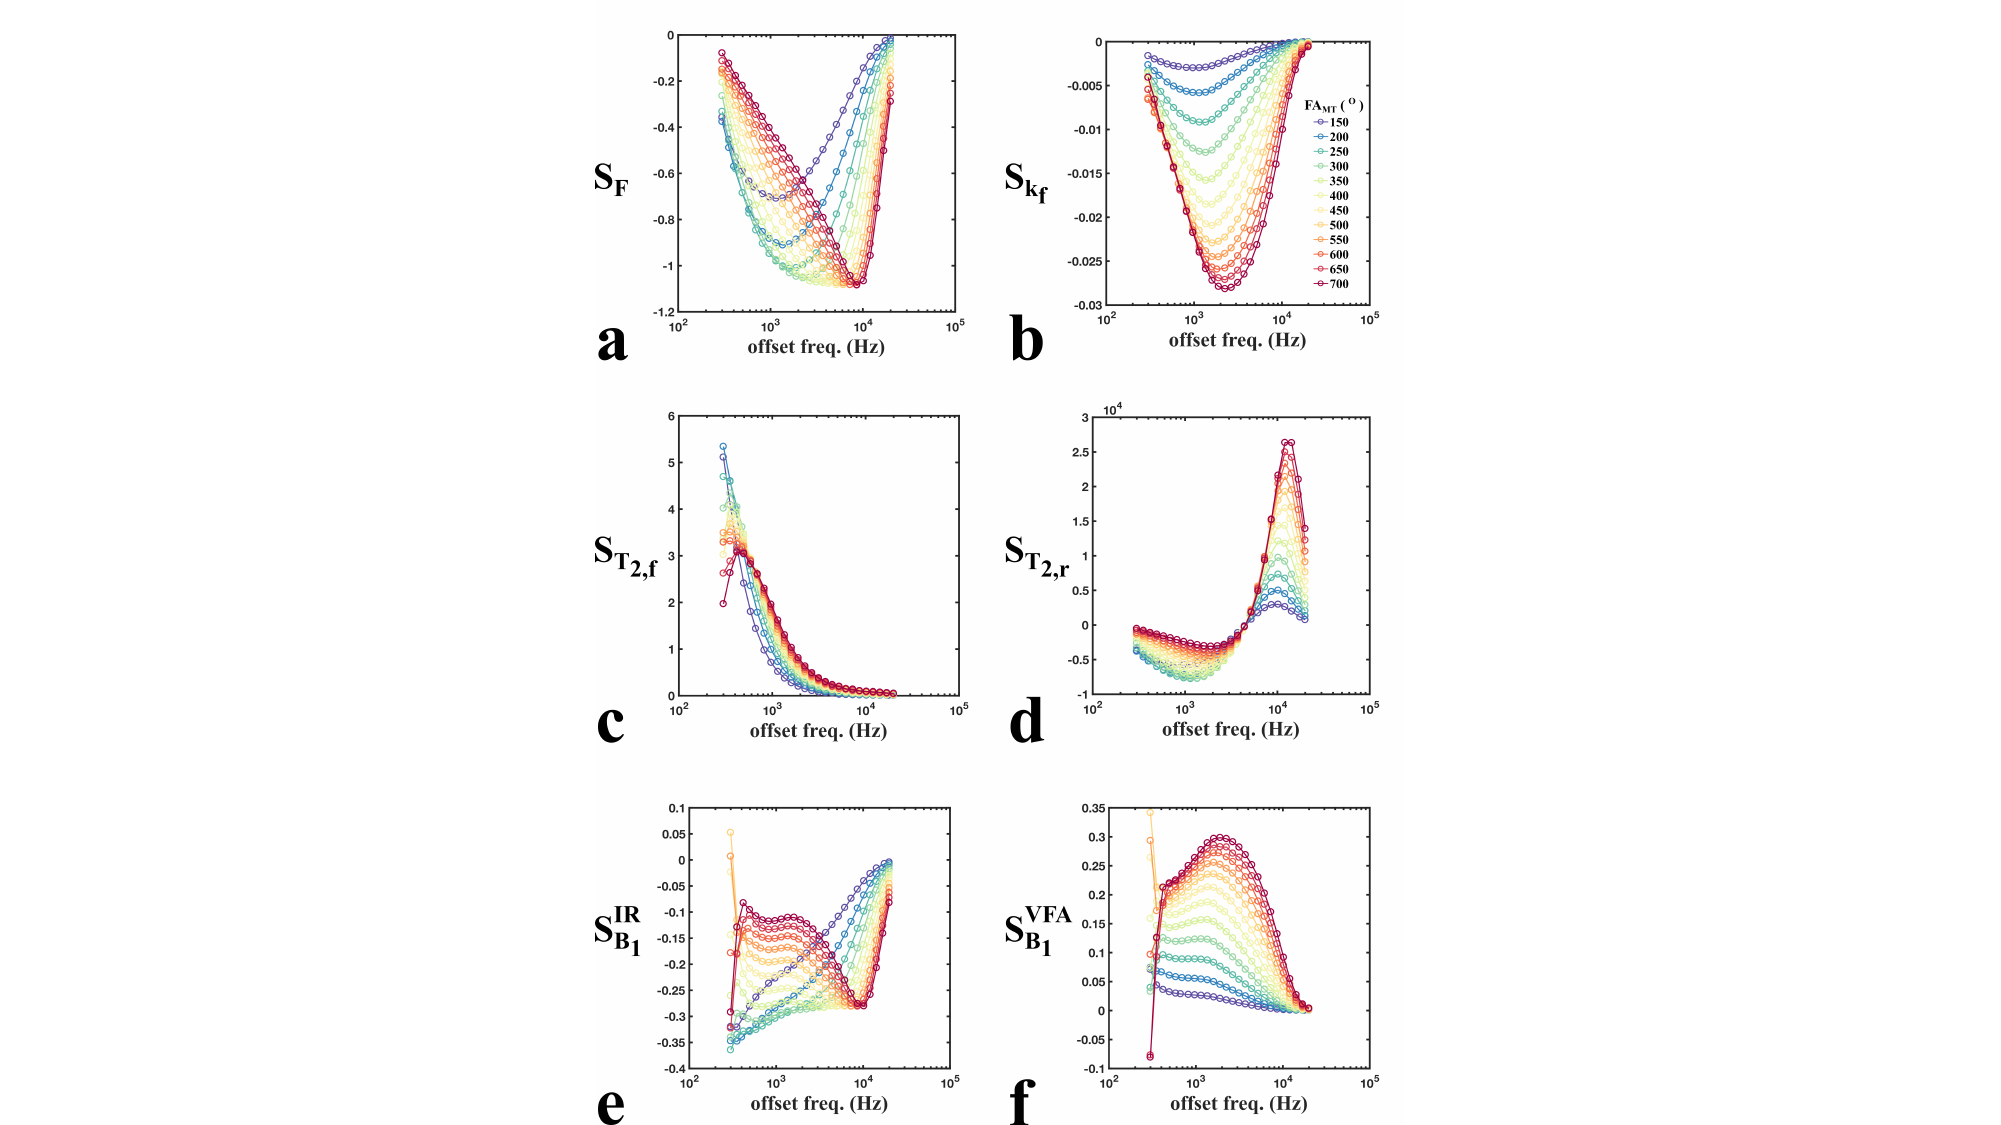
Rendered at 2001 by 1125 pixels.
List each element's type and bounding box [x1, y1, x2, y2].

picture [595, 0, 1404, 1125]
